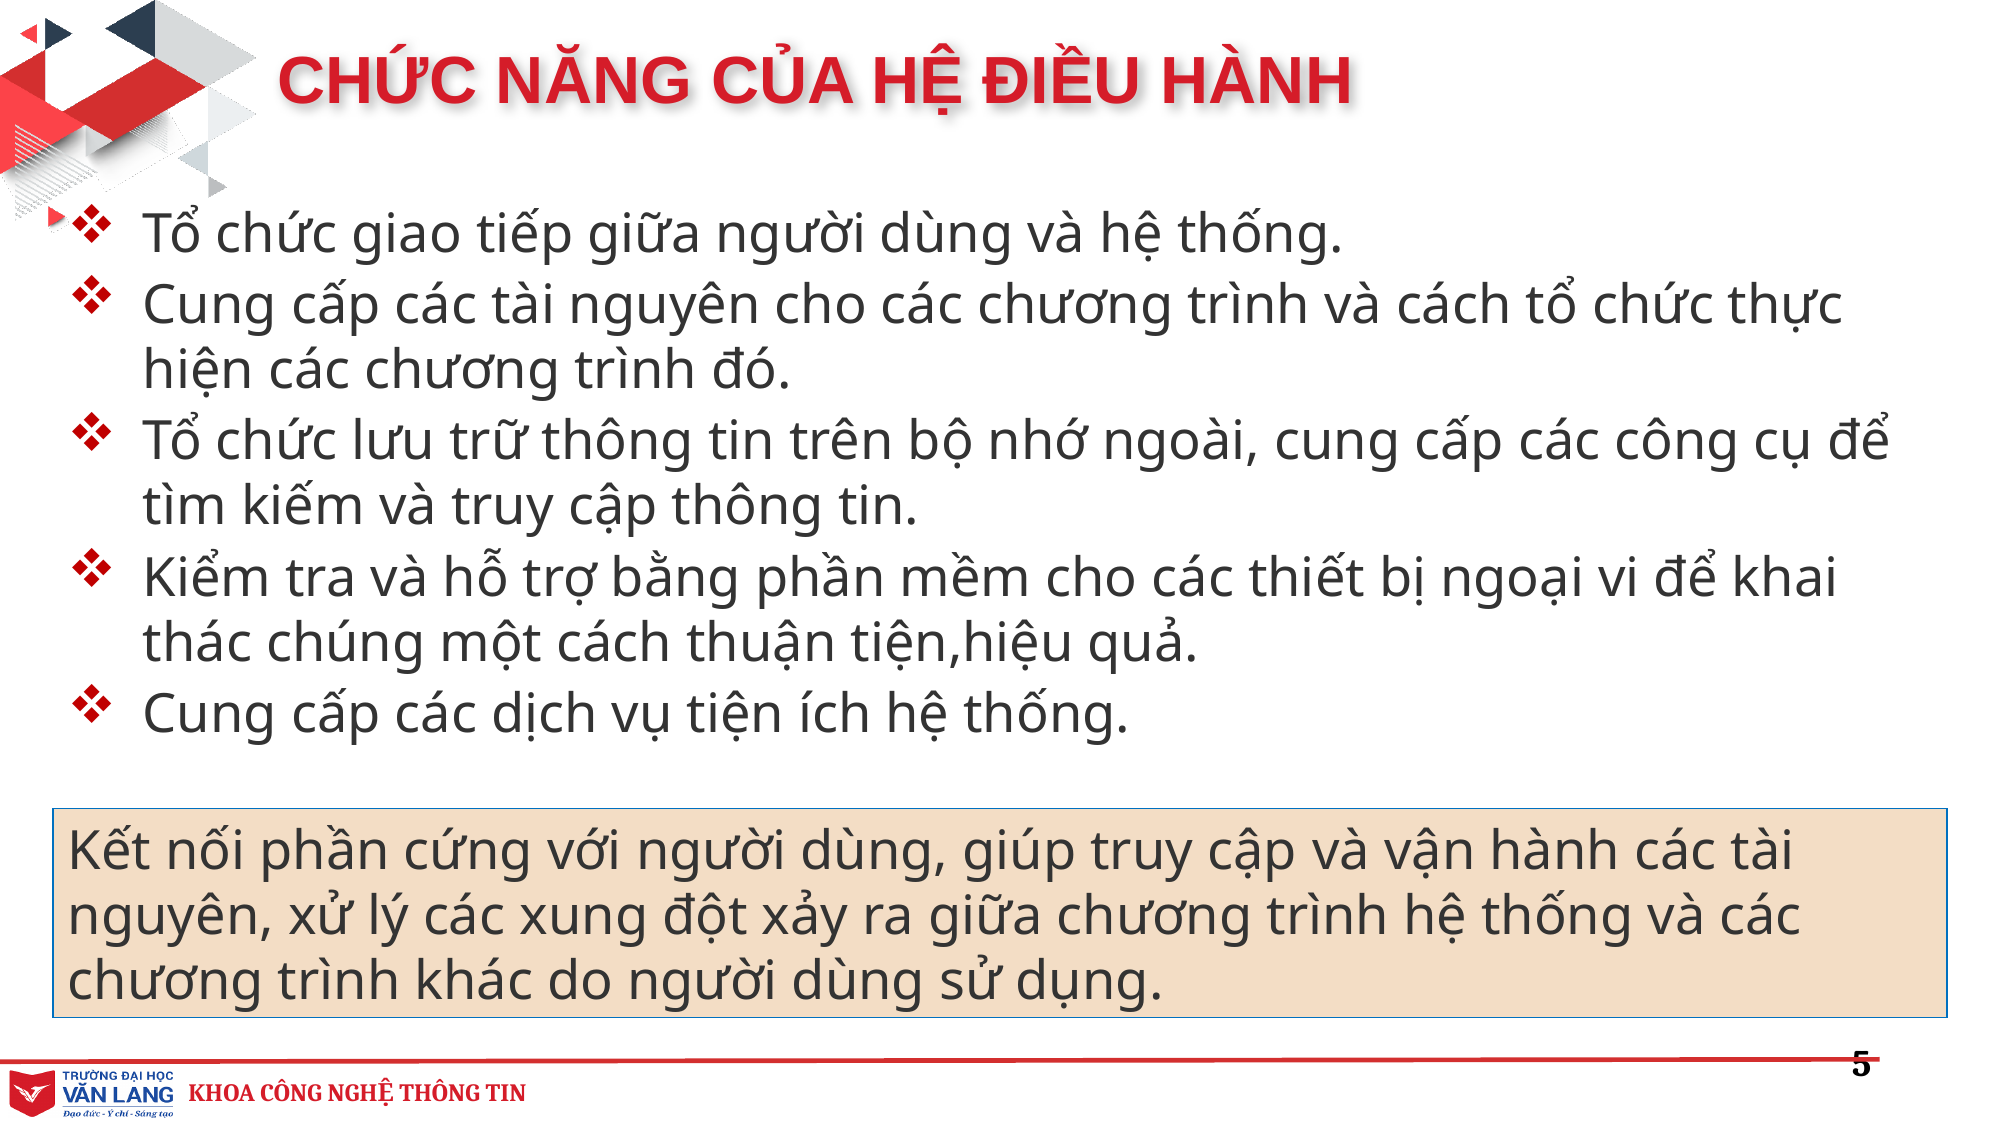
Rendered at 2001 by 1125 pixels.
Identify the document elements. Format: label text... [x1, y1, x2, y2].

picture [8, 1069, 173, 1118]
text_box CHỨC NĂNG CỦA HỆ ĐIỀU HÀNH [262, 29, 1947, 125]
picture [0, 0, 256, 233]
text_box Kết nối phần cứng với người dùng, giúp truy cập và vận hành các tài nguyên, xử lý các xung đột xảy ra giữa chương trình hệ thống và các chương trình khác do người dùng sử dụng. [52, 808, 1948, 1018]
text_box Tổ chức giao tiếp giữa người dùng và hệ thống. Cung cấp các tài nguyên cho các chương trình và cách tổ chức thực hiện các chương trình đó. Tổ chức lưu trữ thông tin trên bộ nhớ ngoài, cung cấp các công cụ để tìm kiếm và truy cập thông tin. Kiểm tra và hỗ trợ bằng phần mềm cho các thiết bị ngoại vi để khai thác chúng một cách thuận tiện,hiệu quả. Cung cấp các dịch vụ tiện ích hệ thống. [52, 190, 1947, 751]
